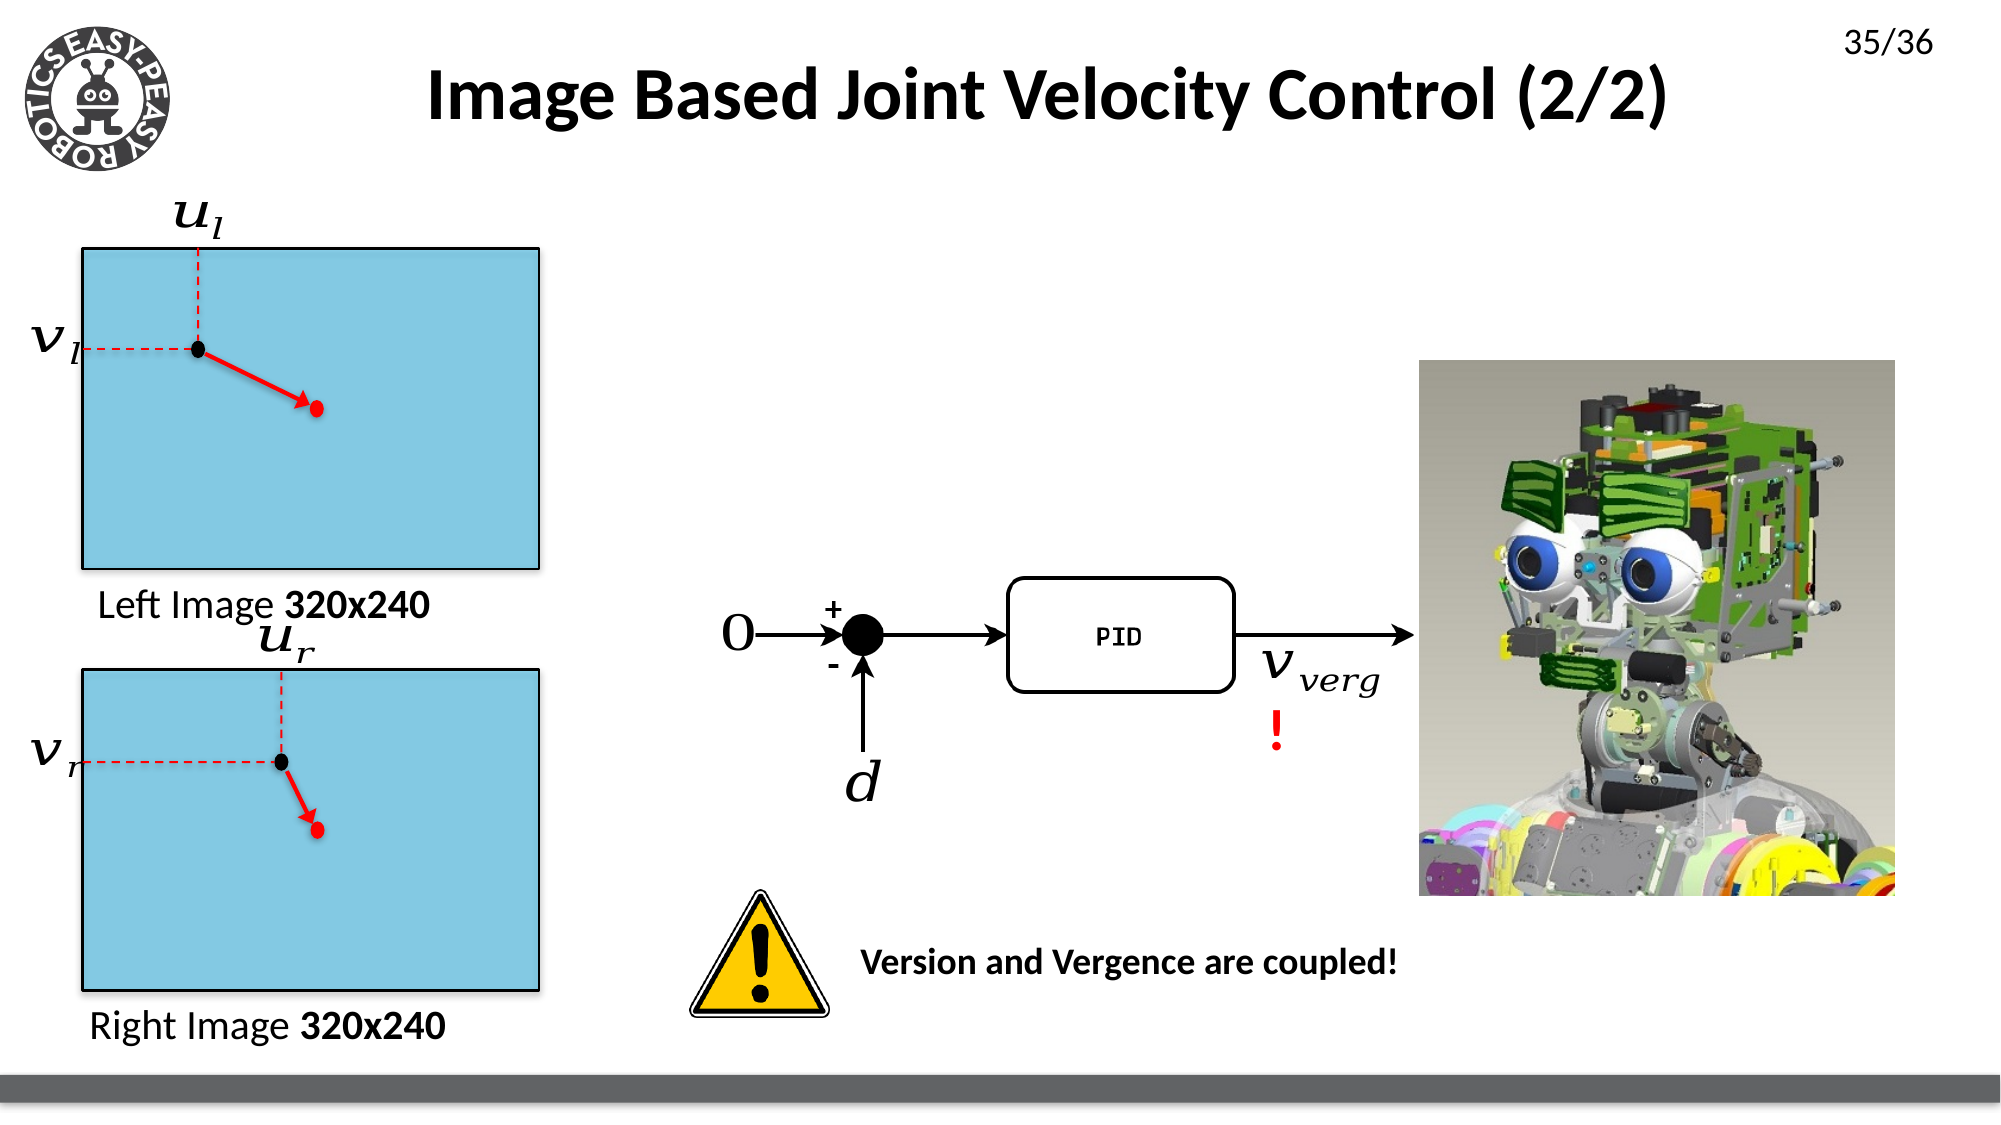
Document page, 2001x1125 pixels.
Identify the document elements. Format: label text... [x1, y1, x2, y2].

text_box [82, 669, 540, 991]
picture [23, 23, 172, 173]
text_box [689, 889, 1420, 1018]
text_box Right Image 320x240 [74, 990, 493, 1056]
text_box Image Based Joint Velocity Control (2/2) [406, 37, 1691, 143]
picture [739, 360, 1895, 896]
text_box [82, 248, 540, 570]
text_box Left Image 320x240 [82, 578, 467, 635]
